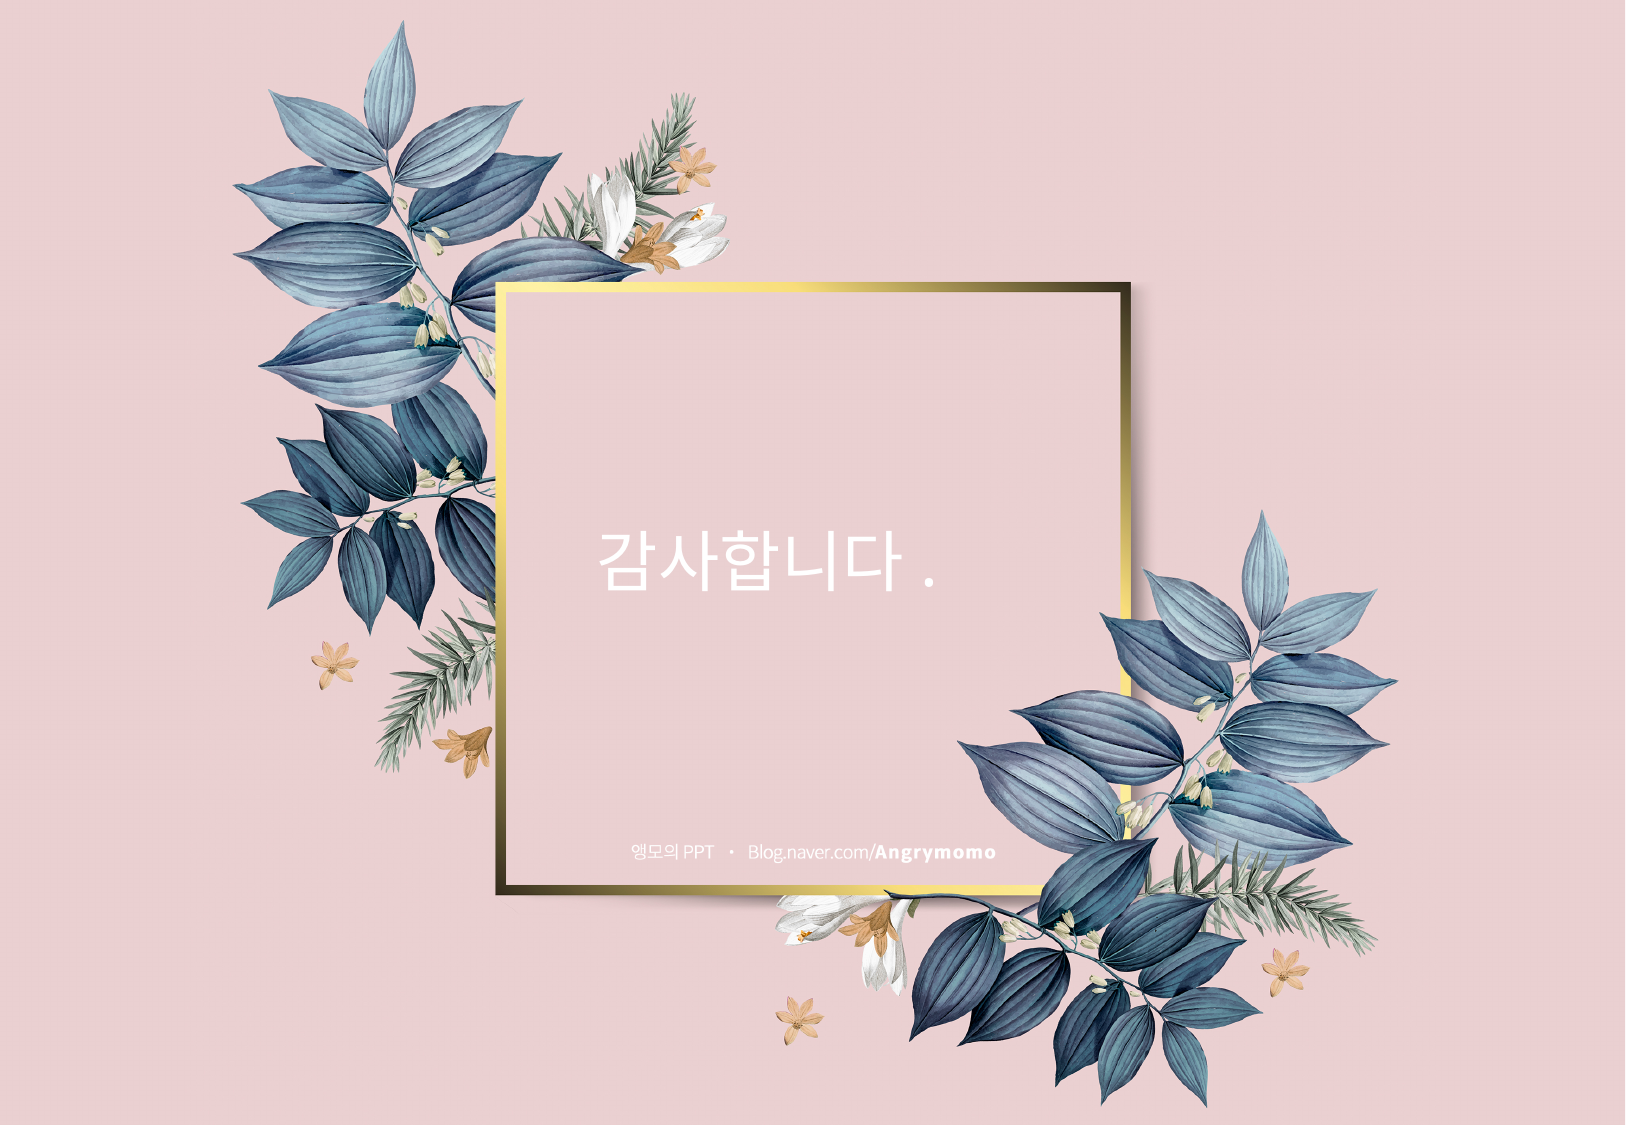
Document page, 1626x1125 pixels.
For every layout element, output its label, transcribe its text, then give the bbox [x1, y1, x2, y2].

text_box 감사합니다. [582, 512, 1037, 607]
picture [0, 0, 1626, 1125]
